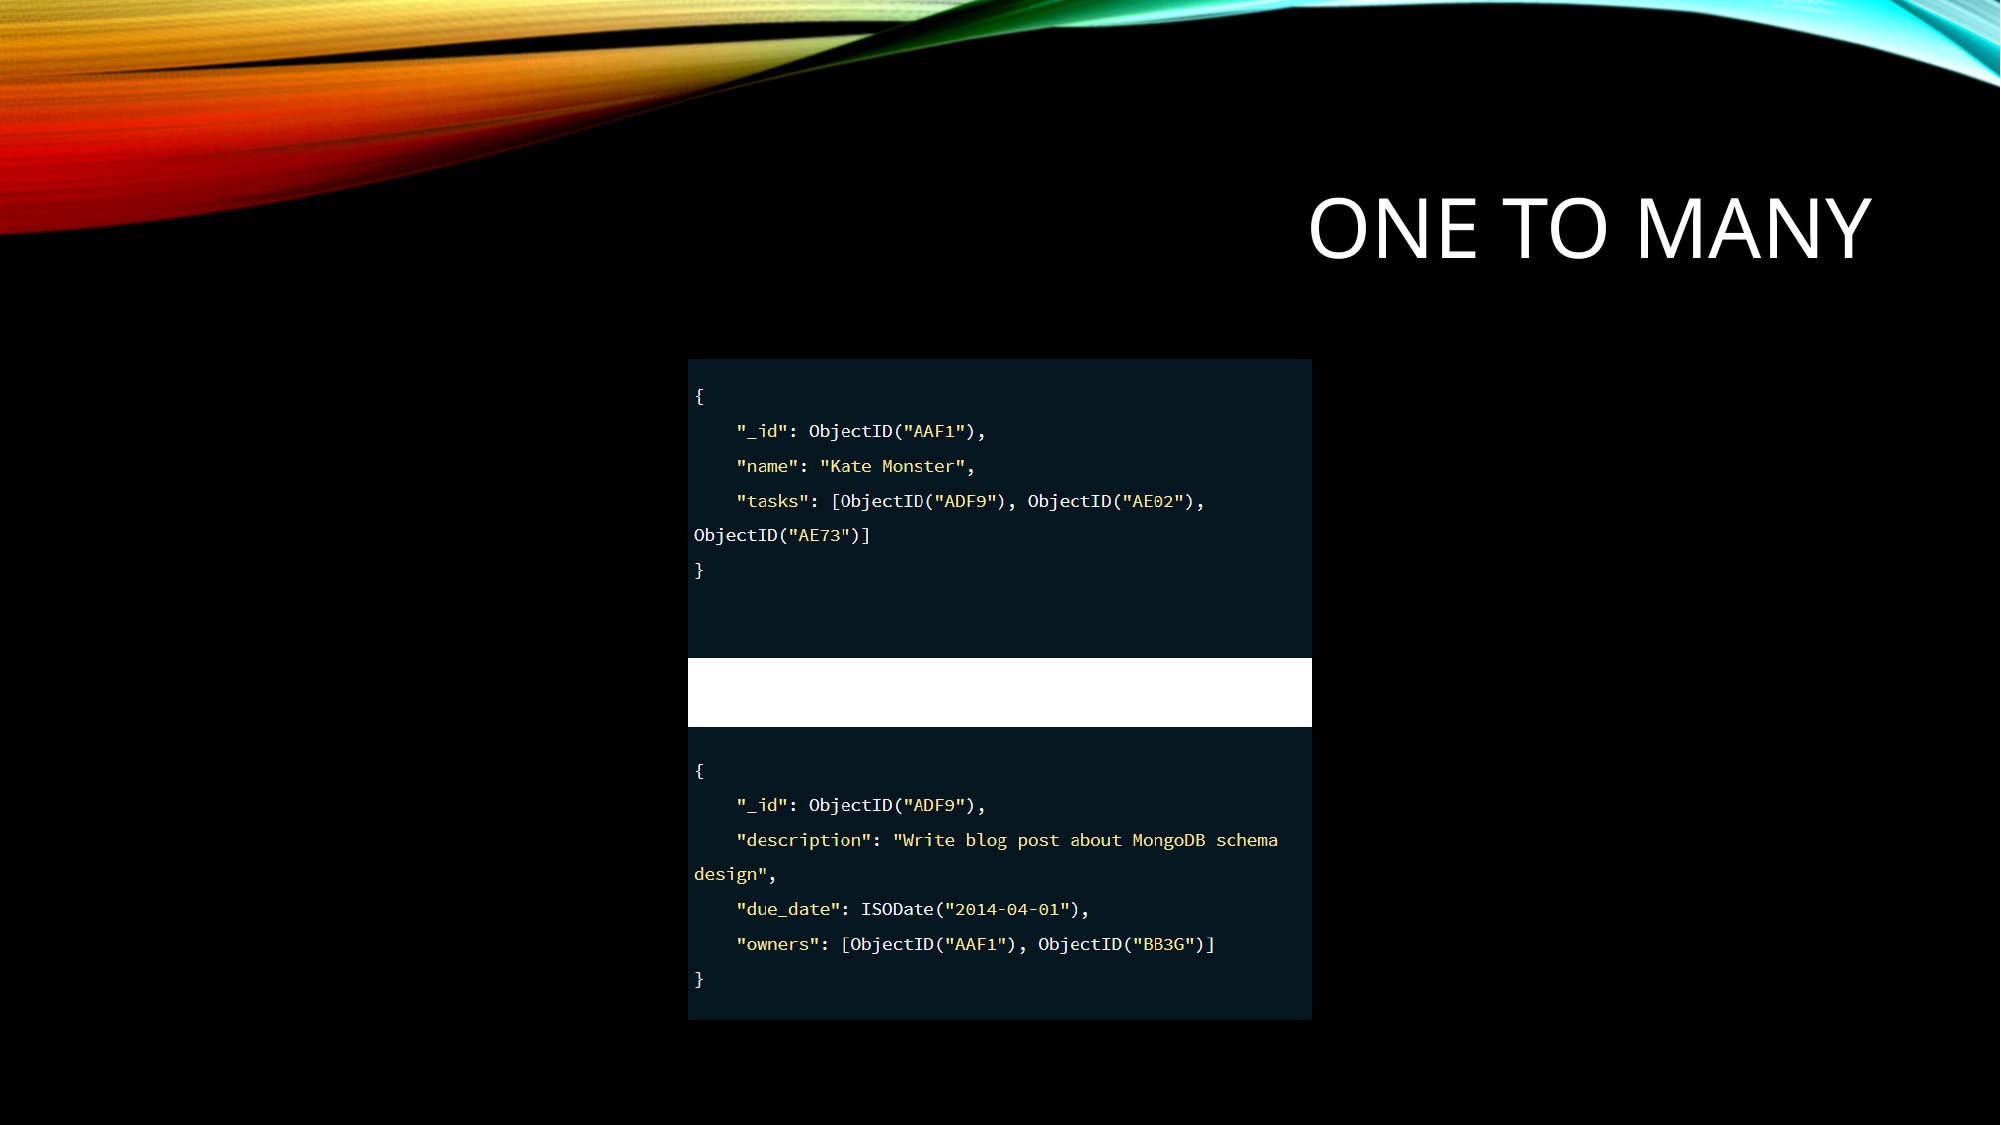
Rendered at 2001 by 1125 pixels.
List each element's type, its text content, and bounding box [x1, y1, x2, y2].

title One to many [474, 125, 1888, 338]
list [687, 359, 1312, 1021]
picture [0, 0, 2000, 237]
